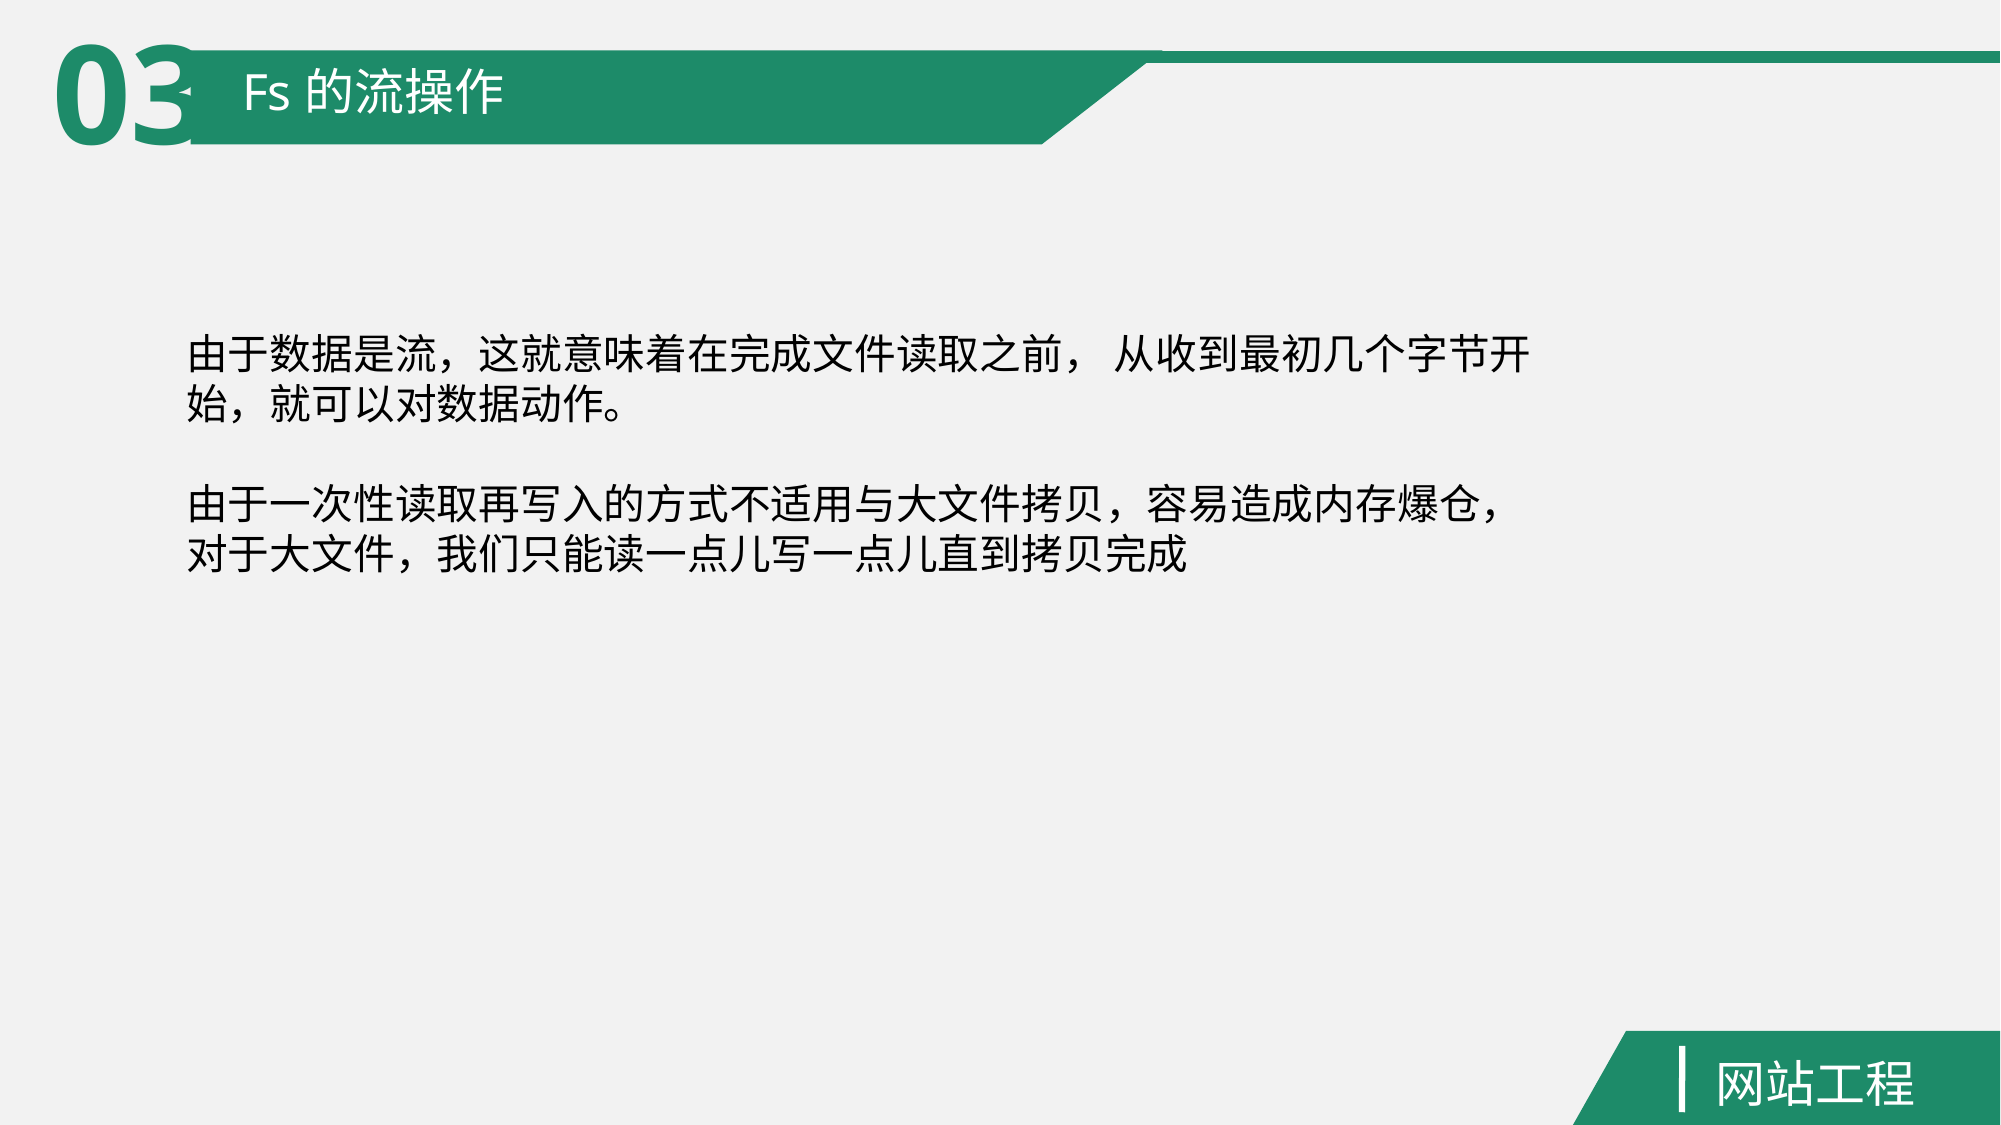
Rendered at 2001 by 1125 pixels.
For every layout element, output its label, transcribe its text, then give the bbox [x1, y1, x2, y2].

text_box 由于数据是流，这就意味着在完成文件读取之前， 从收到最初几个字节开始，就可以对数据动作。 由于一次性读取再写入的方式不适用与大文件拷贝，容易造成内存爆仓，对于大文件，我们只能读一点儿写一点儿直到拷贝完成 [171, 320, 1550, 635]
text_box Fs的流操作 [227, 53, 861, 128]
text_box 03 [37, 0, 276, 345]
